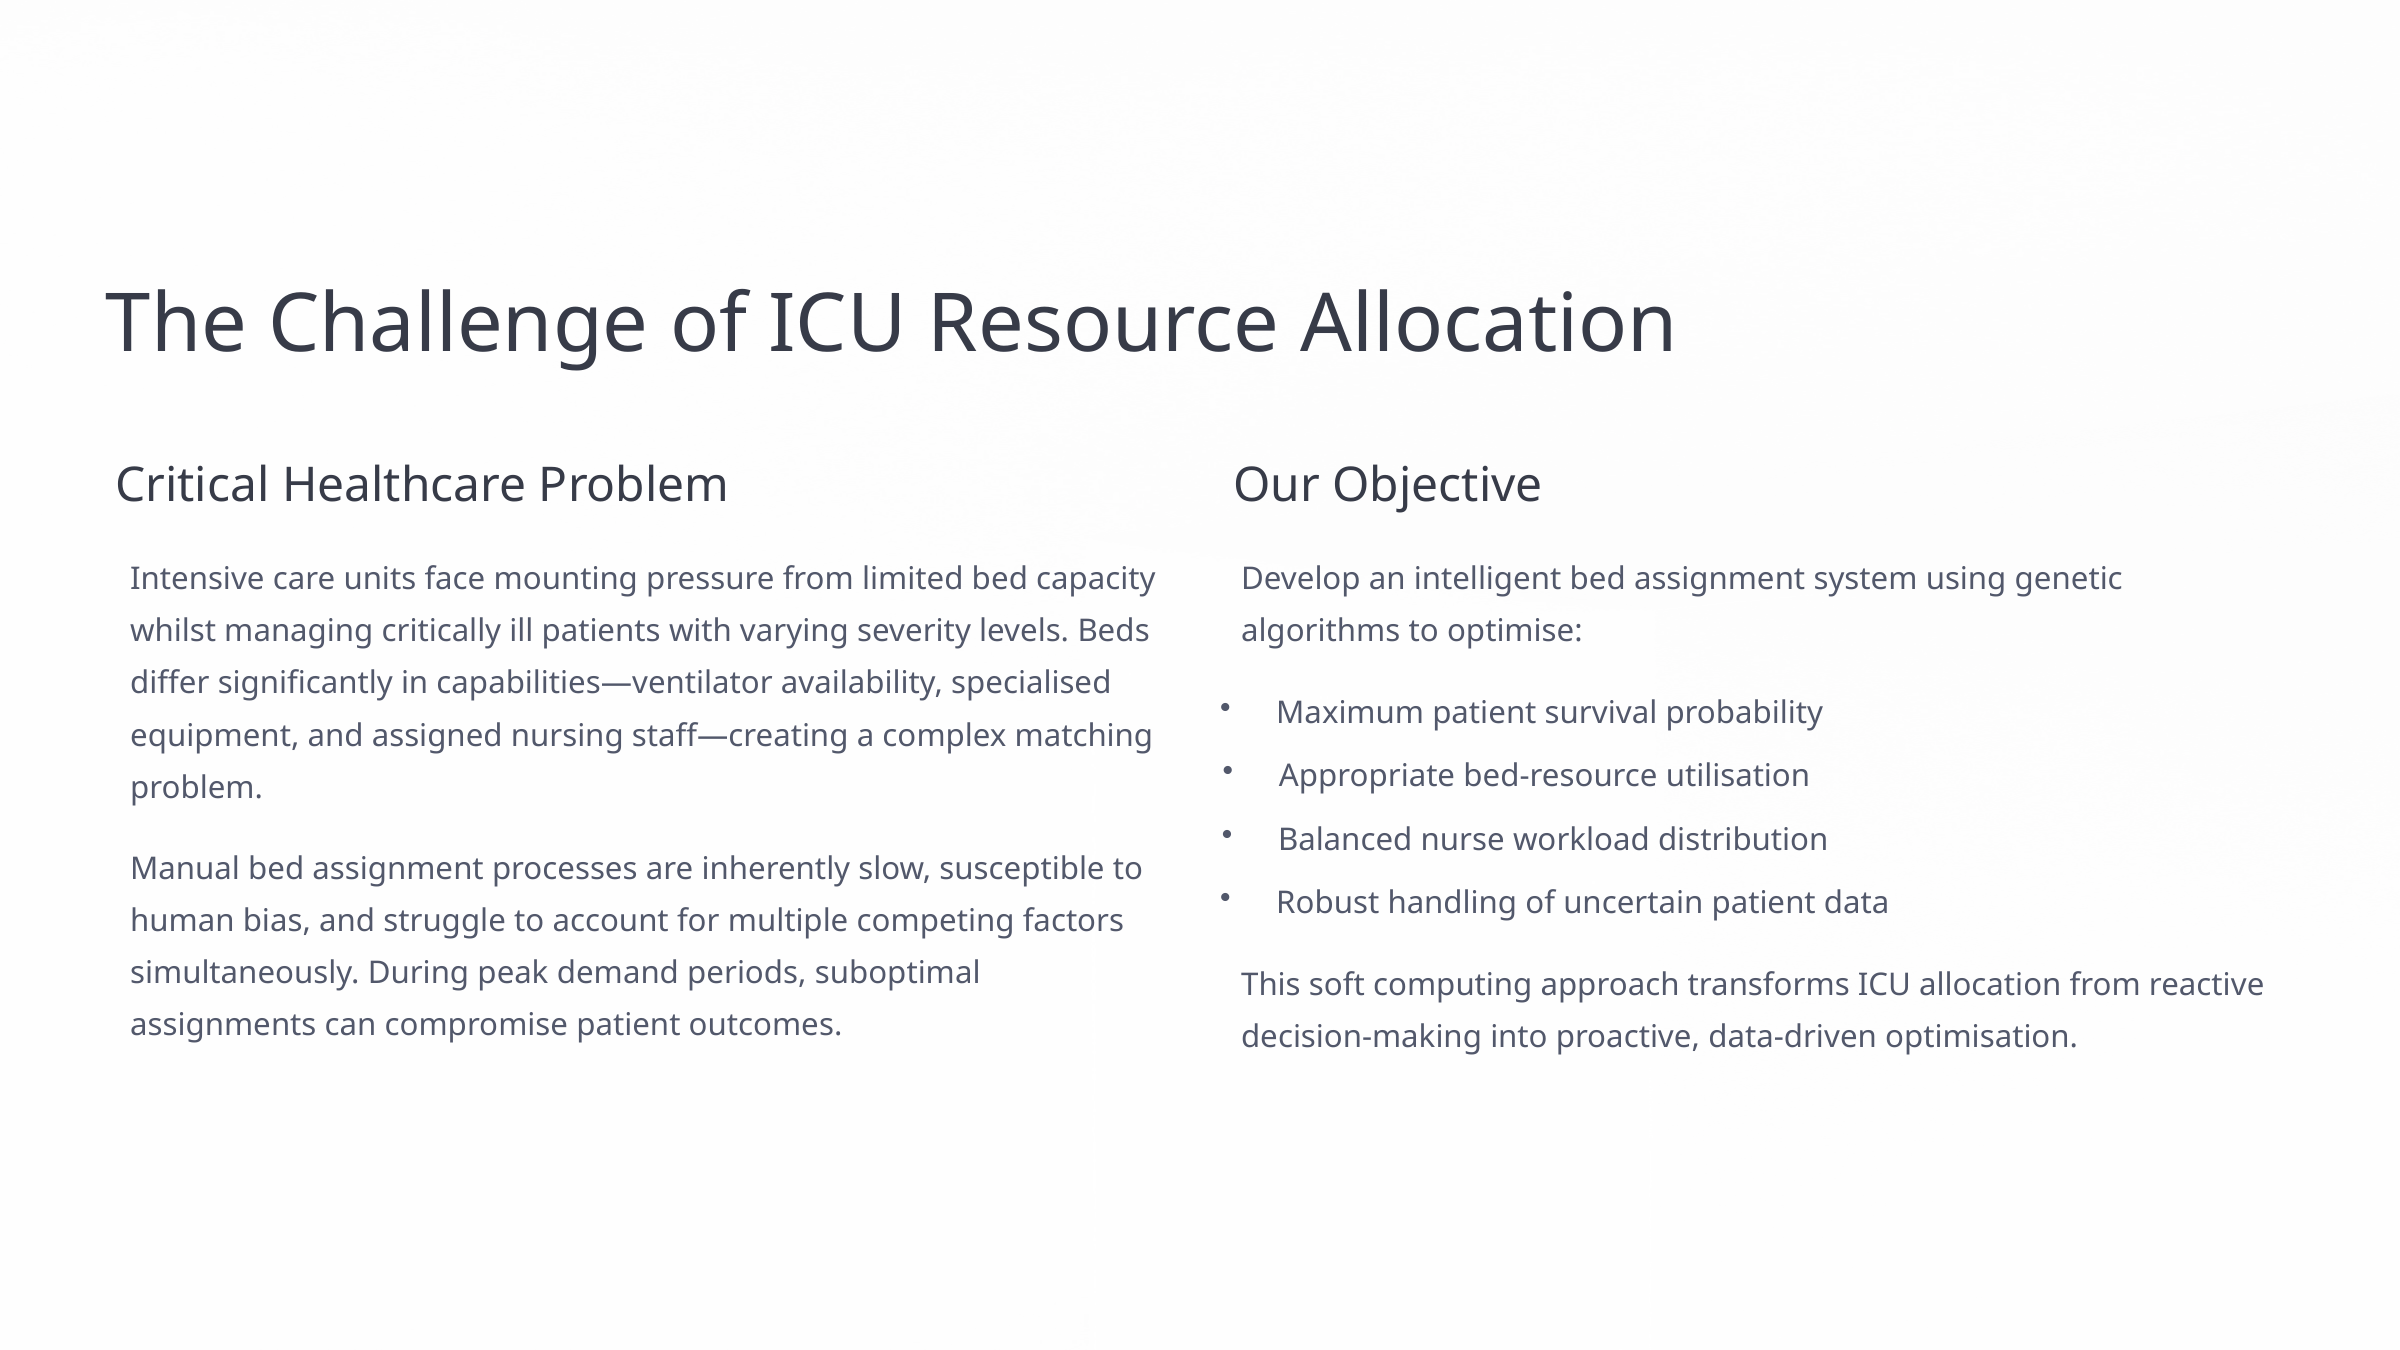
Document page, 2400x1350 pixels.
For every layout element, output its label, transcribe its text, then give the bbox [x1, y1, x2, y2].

text_box The Challenge of ICU Resource Allocation [105, 267, 1679, 368]
text_box Balanced nurse workload distribution [1221, 804, 1830, 857]
text_box Our Objective [1233, 450, 1544, 511]
text_box Appropriate bed-resource utilisation [1222, 740, 1811, 793]
text_box Manual bed assignment processes are inherently slow, susceptible to human bias, and struggle to account for multiple competing factors simultaneously. During peak demand periods, suboptimal assignments can compromise patient outcomes. [130, 833, 1161, 1042]
text_box Develop an intelligent bed assignment system using genetic algorithms to optimise: [1240, 543, 2272, 649]
text_box Maximum patient survival probability [1220, 677, 1824, 730]
text_box Critical Healthcare Problem [115, 450, 731, 511]
text_box Intensive care units face mounting pressure from limited bed capacity whilst managing critically ill patients with varying severity levels. Beds differ significantly in capabilities—ventilator availability, specialised equipment, and assigned nursing staff—creating a complex matching problem. [130, 543, 1161, 805]
text_box Robust handling of uncertain patient data [1219, 867, 1891, 920]
text_box This soft computing approach transforms ICU allocation from reactive decision-making into proactive, data-driven optimisation. [1240, 949, 2272, 1054]
